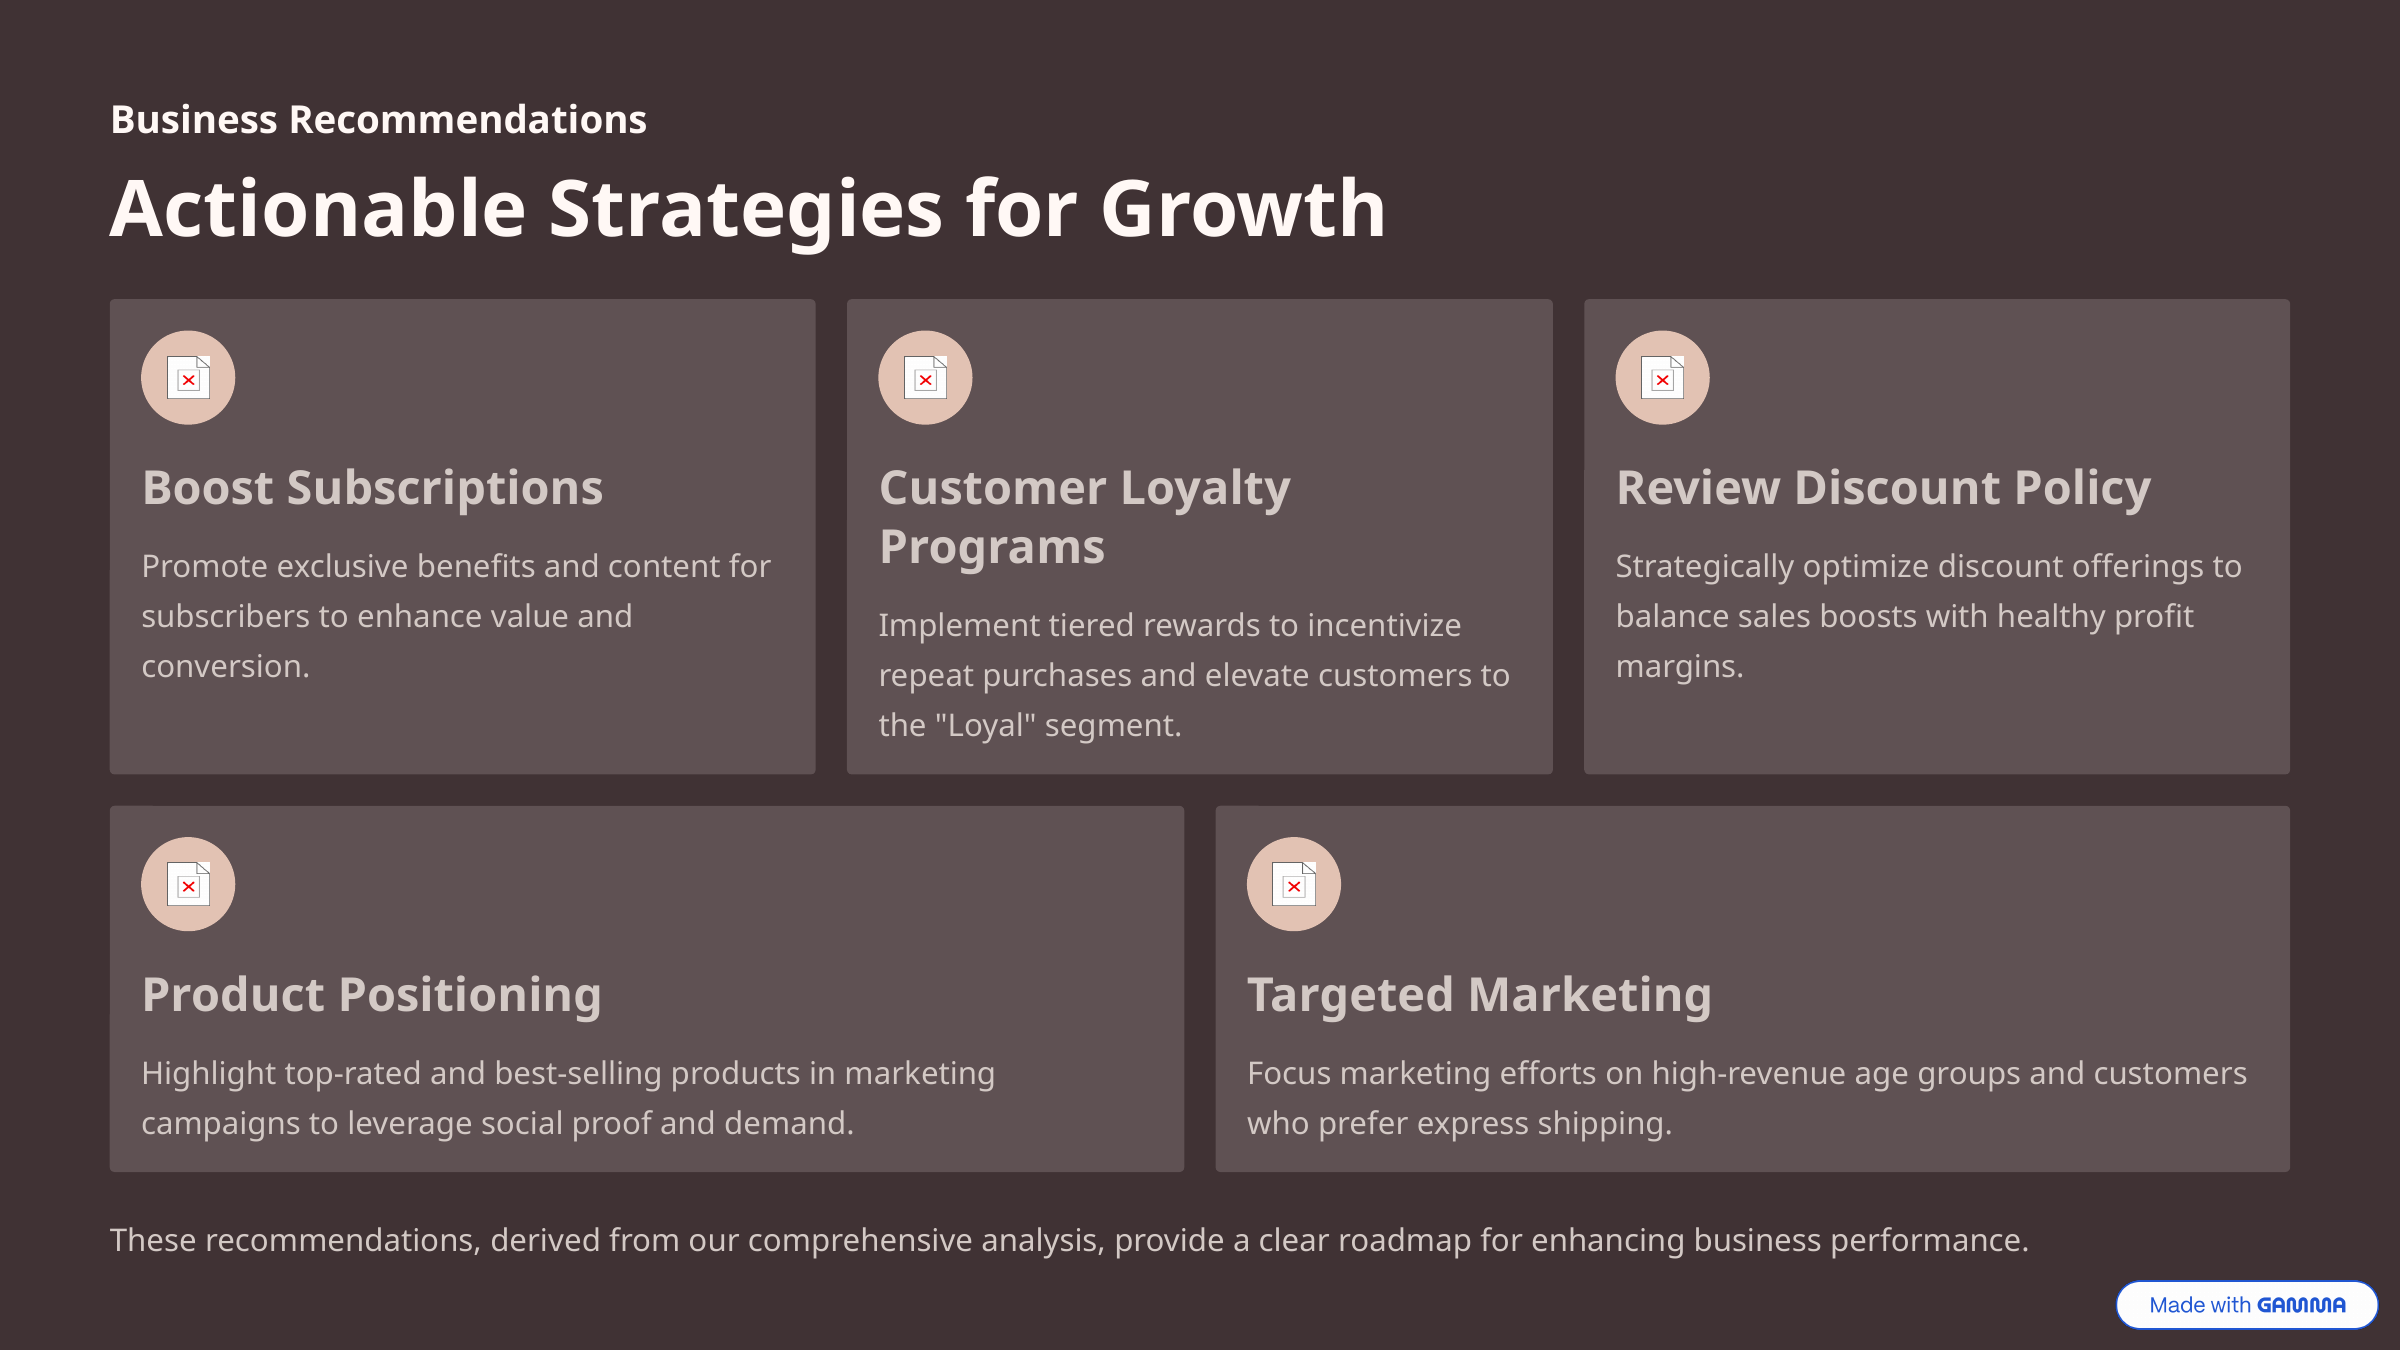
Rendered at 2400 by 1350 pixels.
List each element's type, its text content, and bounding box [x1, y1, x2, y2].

text_box Product Positioning [141, 962, 617, 1022]
text_box Promote exclusive benefits and content for subscribers to enhance value and conversion. [141, 533, 785, 685]
text_box [109, 805, 1185, 1173]
text_box Focus marketing efforts on high-revenue age groups and customers who prefer express shipping. [1247, 1040, 2259, 1141]
picture [1272, 862, 1316, 906]
picture [1641, 356, 1684, 399]
picture [167, 862, 210, 906]
text_box These recommendations, derived from our comprehensive analysis, provide a clear roadmap for enhancing business performance. [109, 1207, 2291, 1258]
text_box Strategically optimize discount offerings to balance sales boosts with healthy profit margins. [1615, 533, 2259, 685]
text_box Customer Loyalty Programs [878, 456, 1522, 574]
text_box Implement tiered rewards to incentivize repeat purchases and elevate customers to the "Loyal" segment. [878, 592, 1522, 743]
picture [2106, 1271, 2389, 1339]
text_box [1215, 805, 2291, 1173]
text_box Targeted Marketing [1246, 962, 1718, 1022]
picture [904, 356, 947, 399]
text_box [109, 299, 816, 775]
text_box [141, 330, 236, 425]
text_box [1615, 330, 1710, 425]
text_box [1246, 837, 1342, 932]
text_box Boost Subscriptions [141, 456, 620, 515]
text_box [1584, 299, 2291, 775]
text_box Highlight top-rated and best-selling products in marketing campaigns to leverage social proof and demand. [141, 1040, 1153, 1141]
text_box Review Discount Policy [1615, 456, 2174, 515]
text_box [141, 837, 236, 932]
picture [167, 356, 210, 399]
text_box Actionable Strategies for Growth [109, 154, 1413, 252]
text_box [878, 330, 973, 425]
text_box [846, 299, 1553, 775]
text_box Business Recommendations [109, 92, 670, 142]
